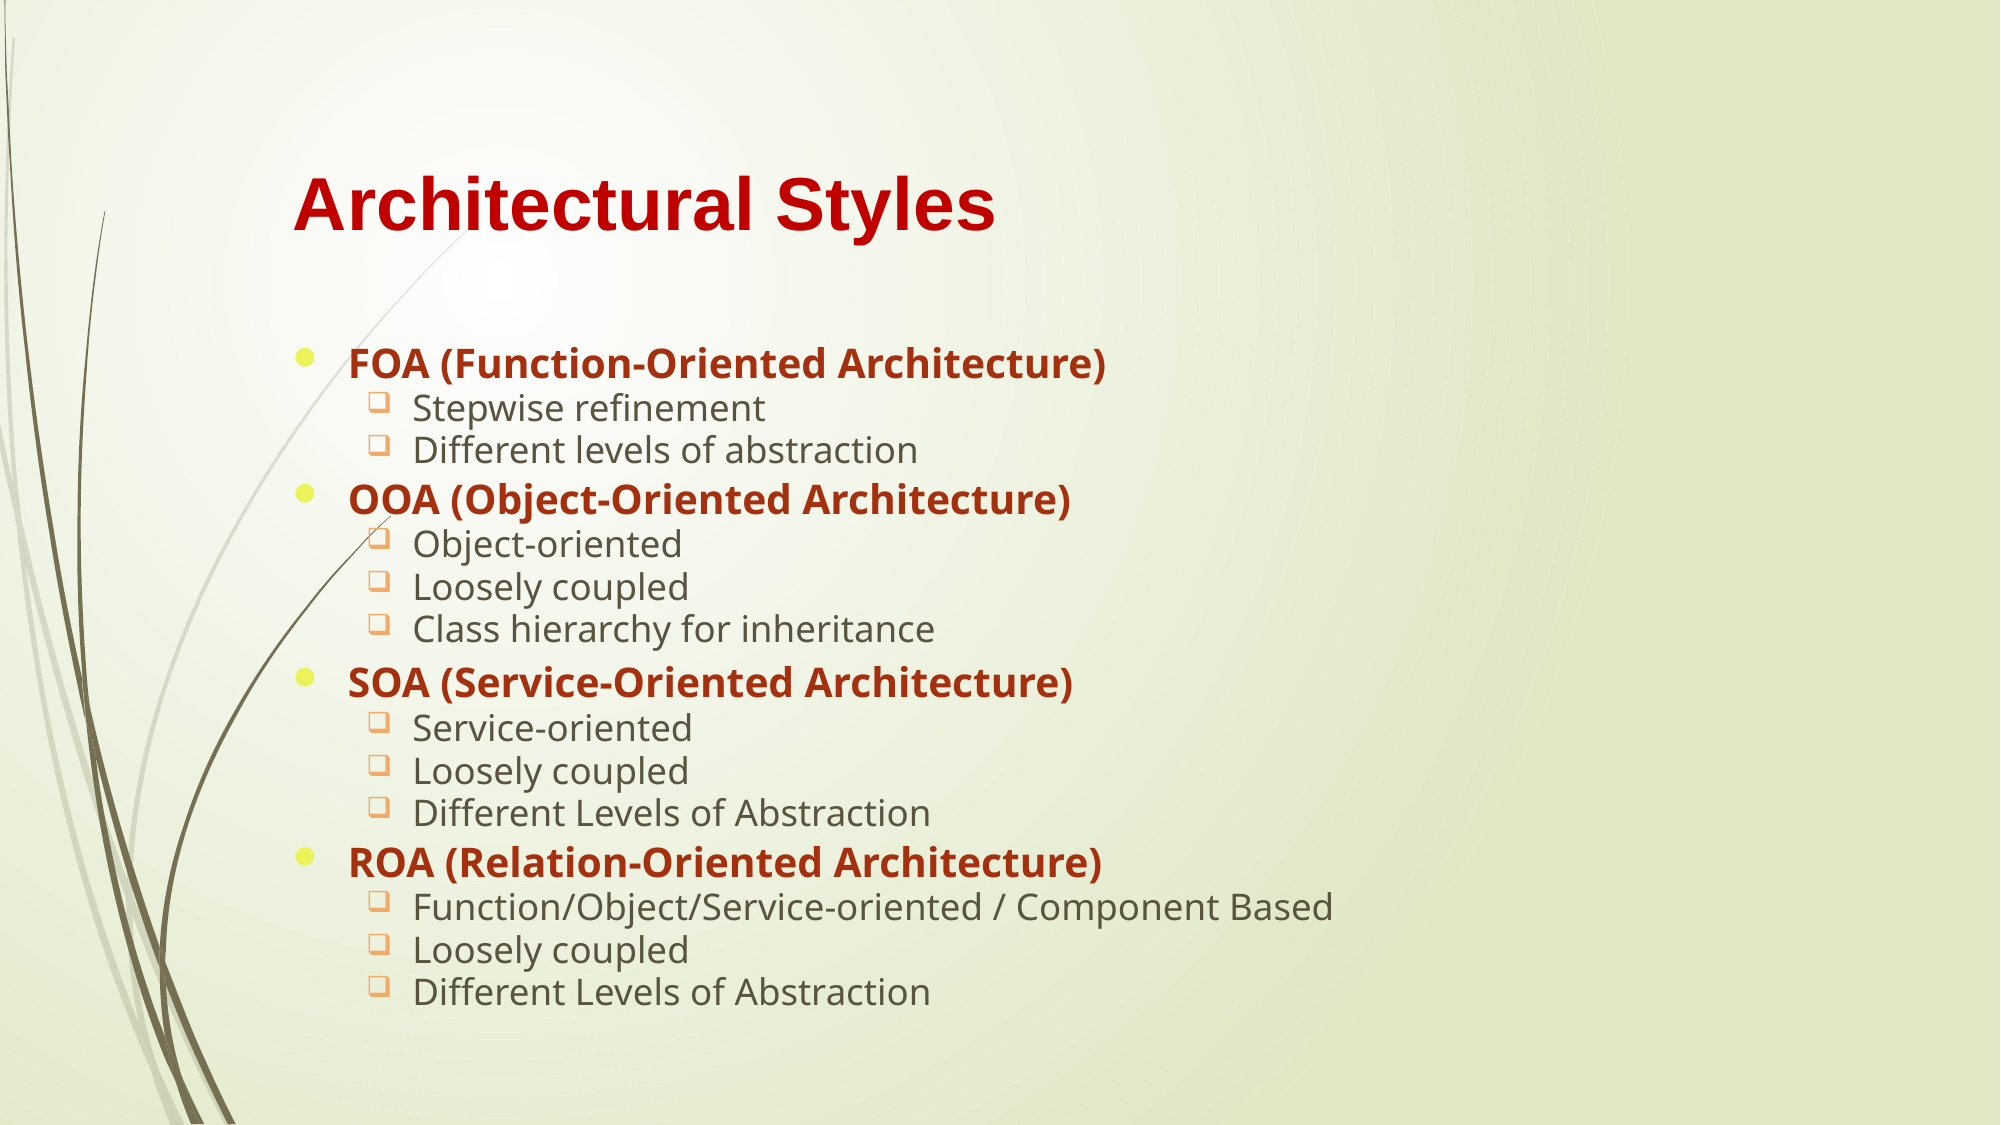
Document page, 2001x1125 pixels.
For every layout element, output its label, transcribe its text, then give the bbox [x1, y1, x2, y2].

text_box Architectural Styles [278, 148, 1740, 359]
text_box FOA (Function-Oriented Architecture) Stepwise refinement Different levels of abstraction OOA (Object-Oriented Architecture) Object-oriented Loosely coupled Class hierarchy for inheritance SOA (Service-Oriented Architecture) Service-oriented Loosely coupled Different Levels of Abstraction ROA (Relation-Oriented Architecture) Function/Object/Service-oriented / Component Based Loosely coupled Different Levels of Abstraction [278, 282, 1464, 1027]
